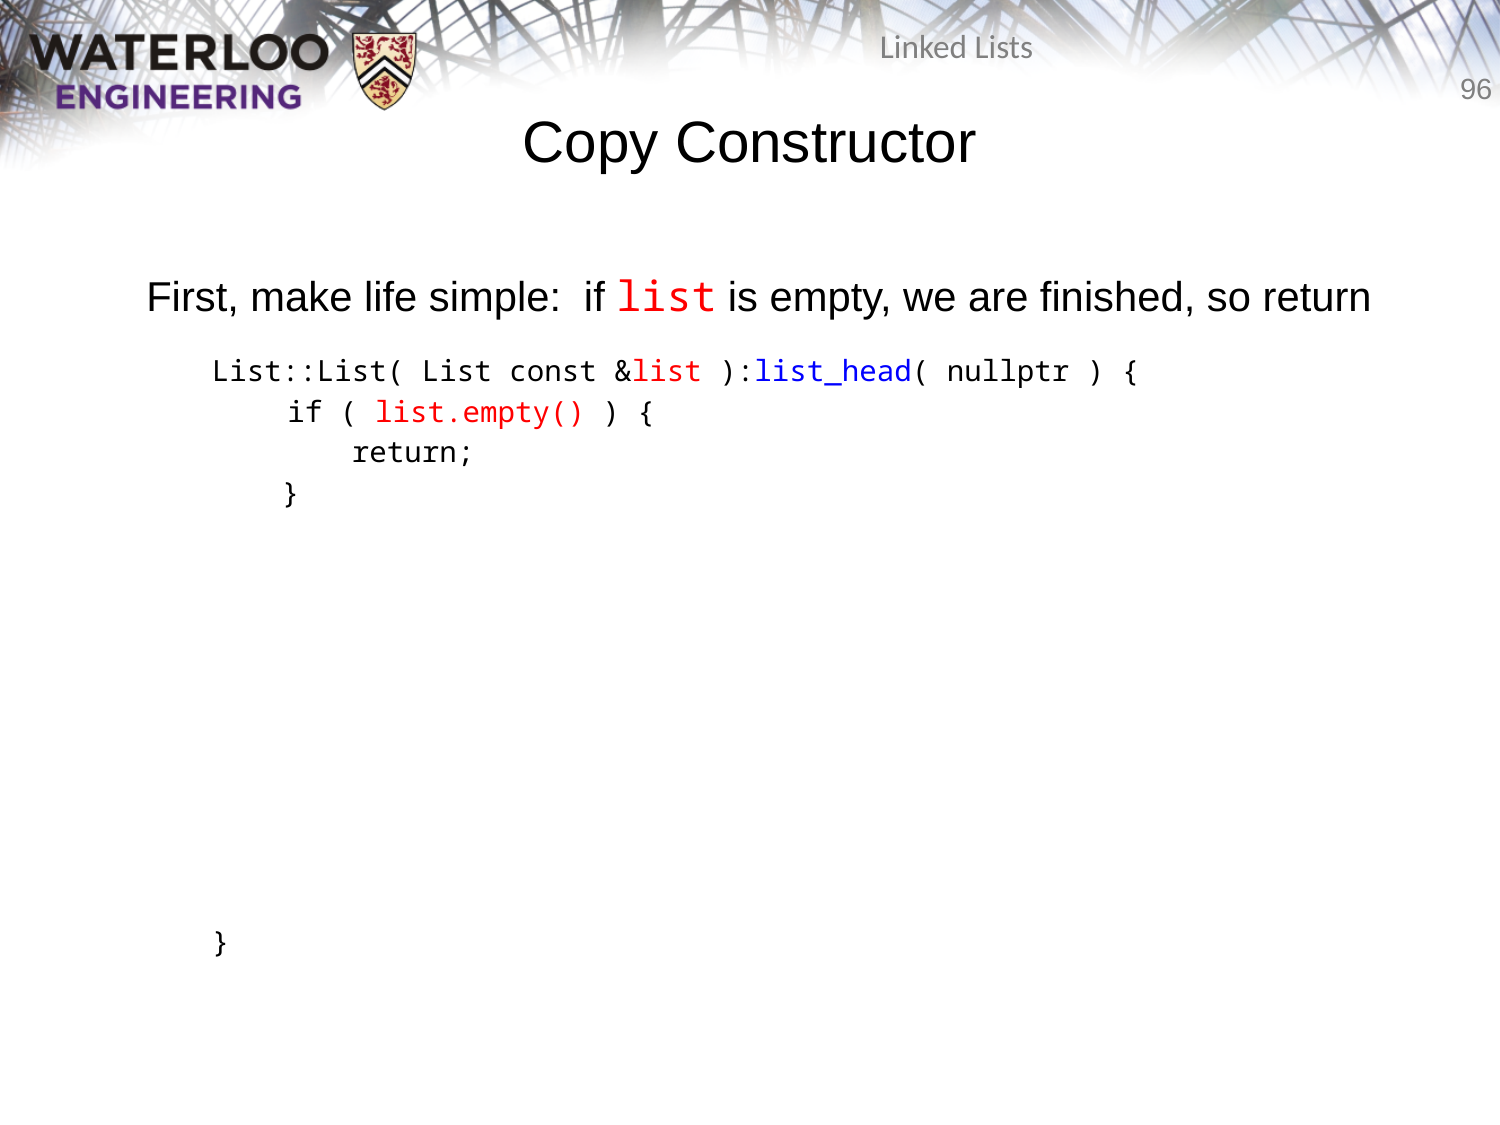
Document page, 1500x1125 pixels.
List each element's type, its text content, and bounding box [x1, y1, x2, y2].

list First, make life simple: if list is empty, we are finished, so return List::List( List const &list ):list_head( nullptr ) { if ( list.empty() ) { return; } } [74, 262, 1459, 1006]
title Copy Constructor [74, 44, 1426, 233]
picture [0, 0, 1500, 1125]
